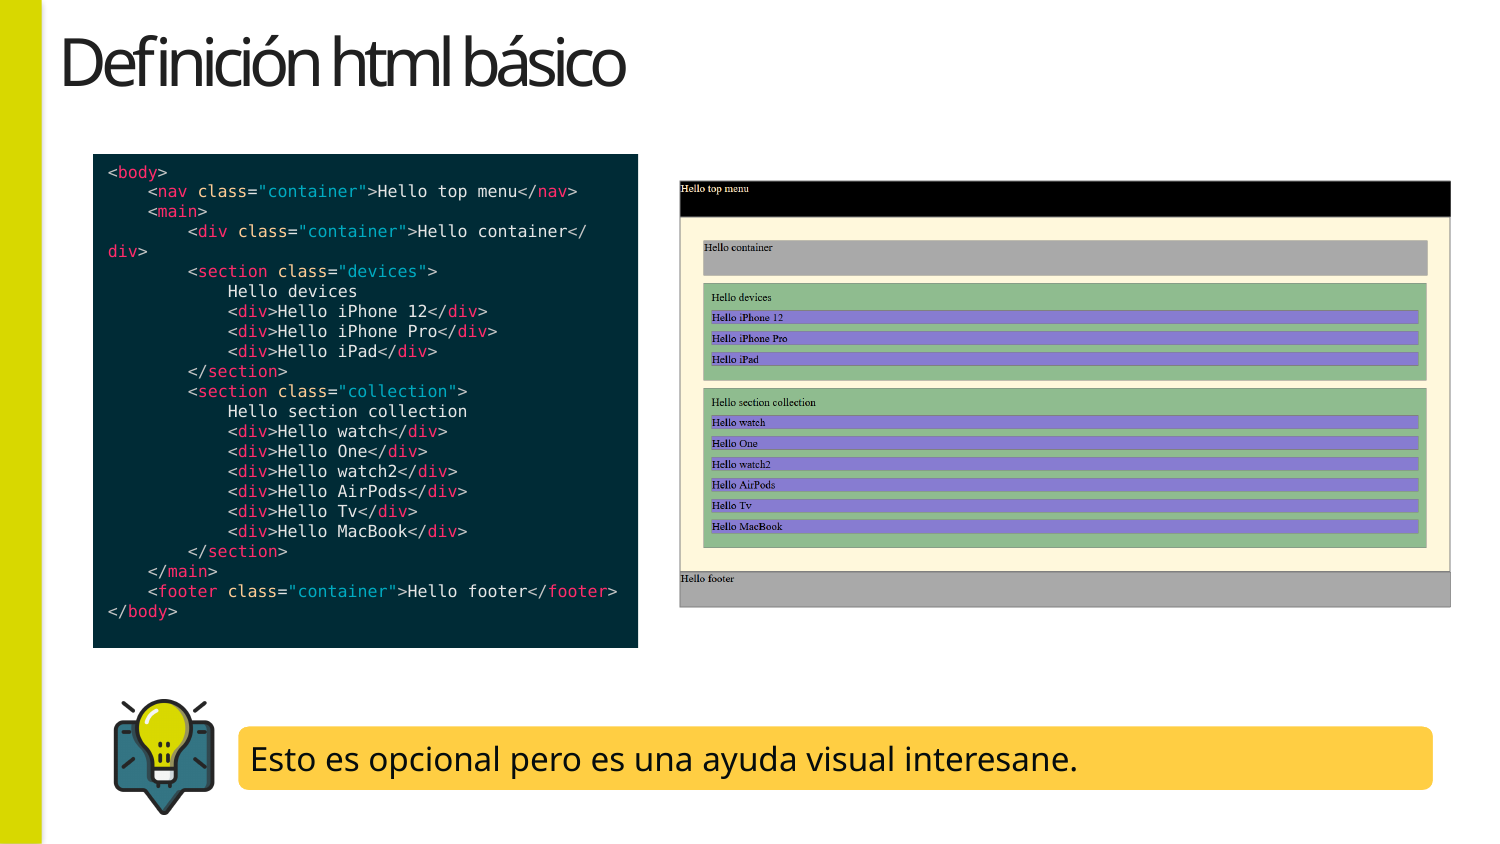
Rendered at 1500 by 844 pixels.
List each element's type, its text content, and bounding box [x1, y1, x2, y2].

text_box <body> <nav class="container">Hello top menu</nav> <main> <div class="container">Hello container</div> <section class="devices"> Hello devices <div>Hello iPhone 12</div> <div>Hello iPhone Pro</div> <div>Hello iPad</div> </section> <section class="collection"> Hello section collection <div>Hello watch</div> <div>Hello One</div> <div>Hello watch2</div> <div>Hello AirPods</div> <div>Hello Tv</div> <div>Hello MacBook</div> </section> </main> <footer class="container">Hello footer</footer> </body> [93, 154, 639, 648]
picture [676, 177, 1455, 611]
title Definición html básico [58, 18, 1489, 108]
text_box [105, 699, 1436, 816]
text_box [0, 0, 42, 844]
